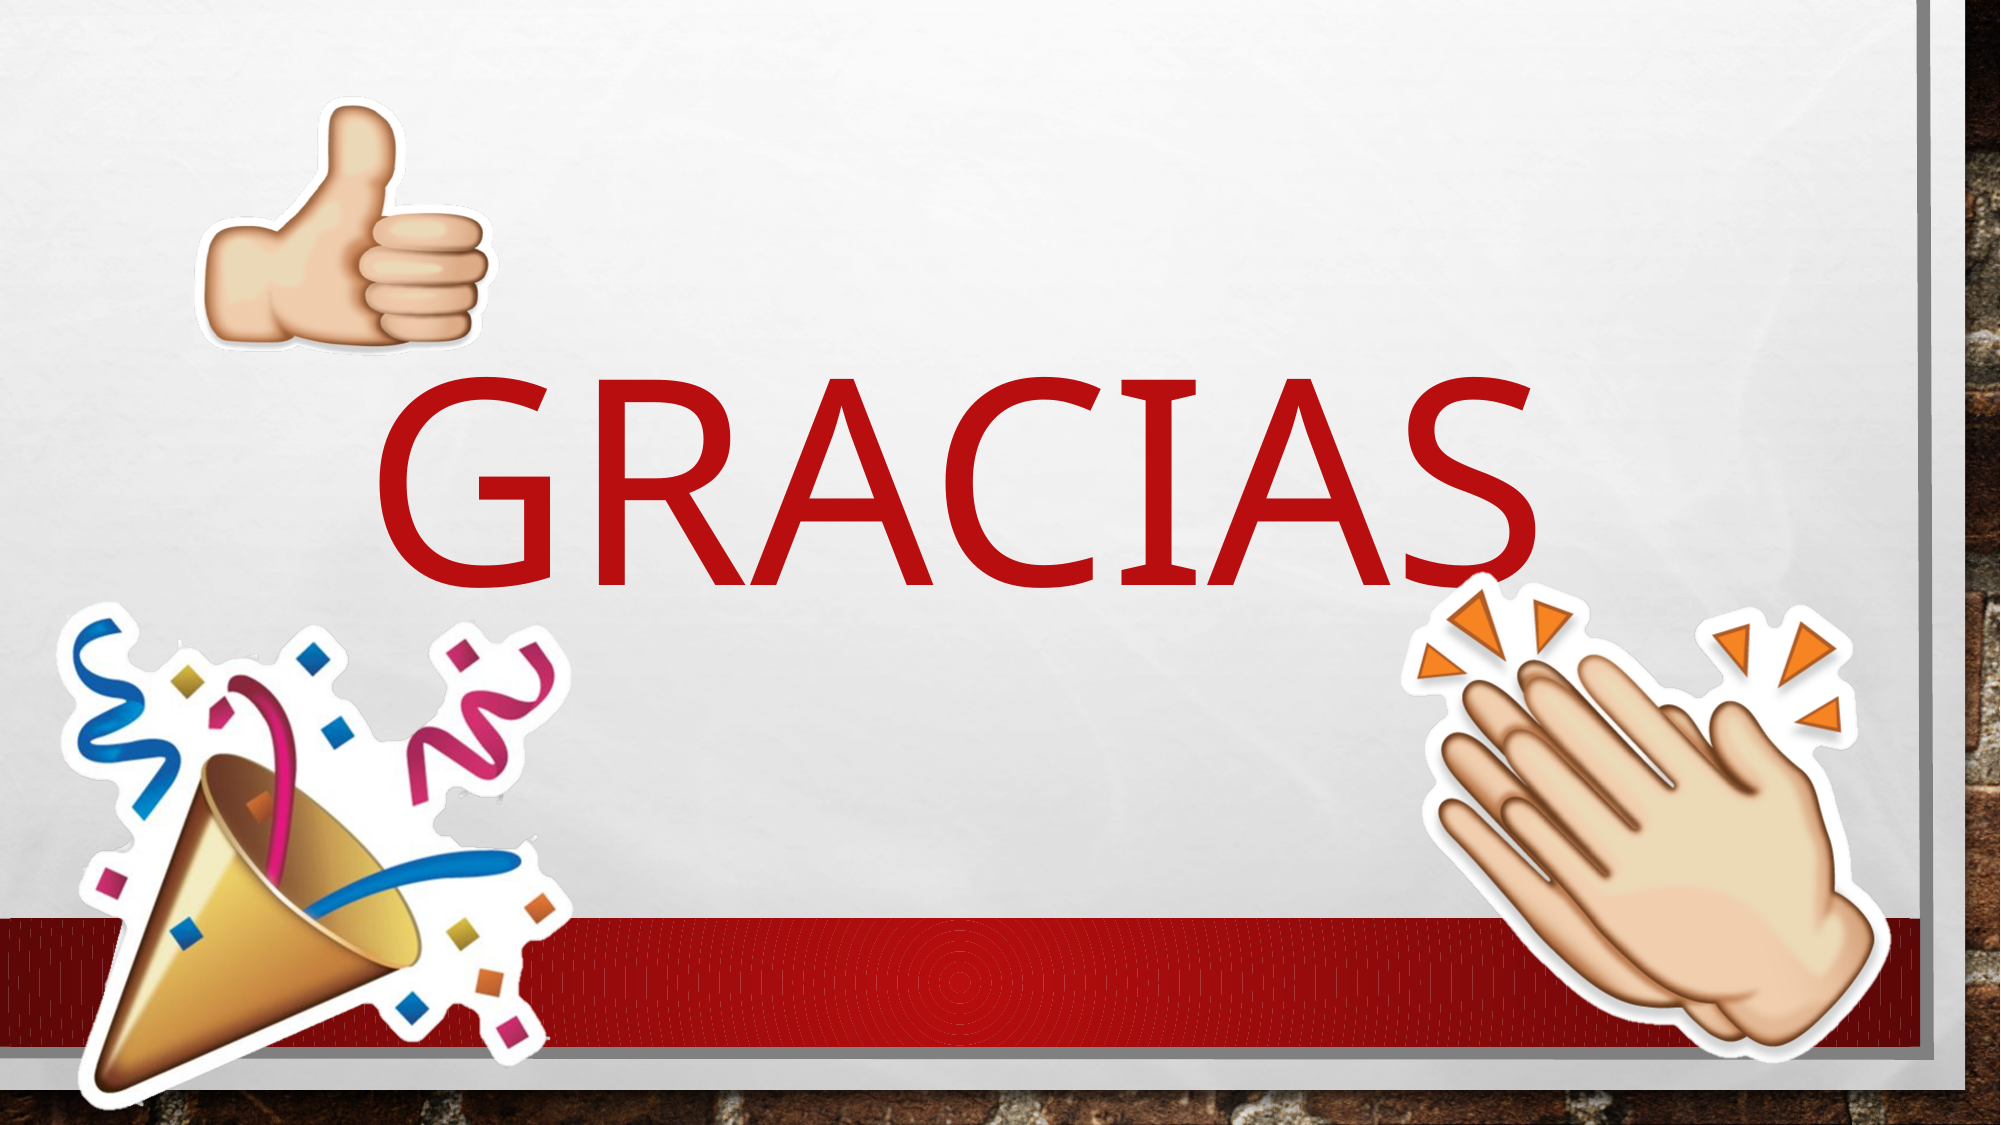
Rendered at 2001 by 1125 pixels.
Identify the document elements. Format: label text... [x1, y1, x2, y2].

picture [180, 88, 513, 373]
title GRACIAS [102, 397, 1809, 587]
picture [0, 0, 2000, 1125]
